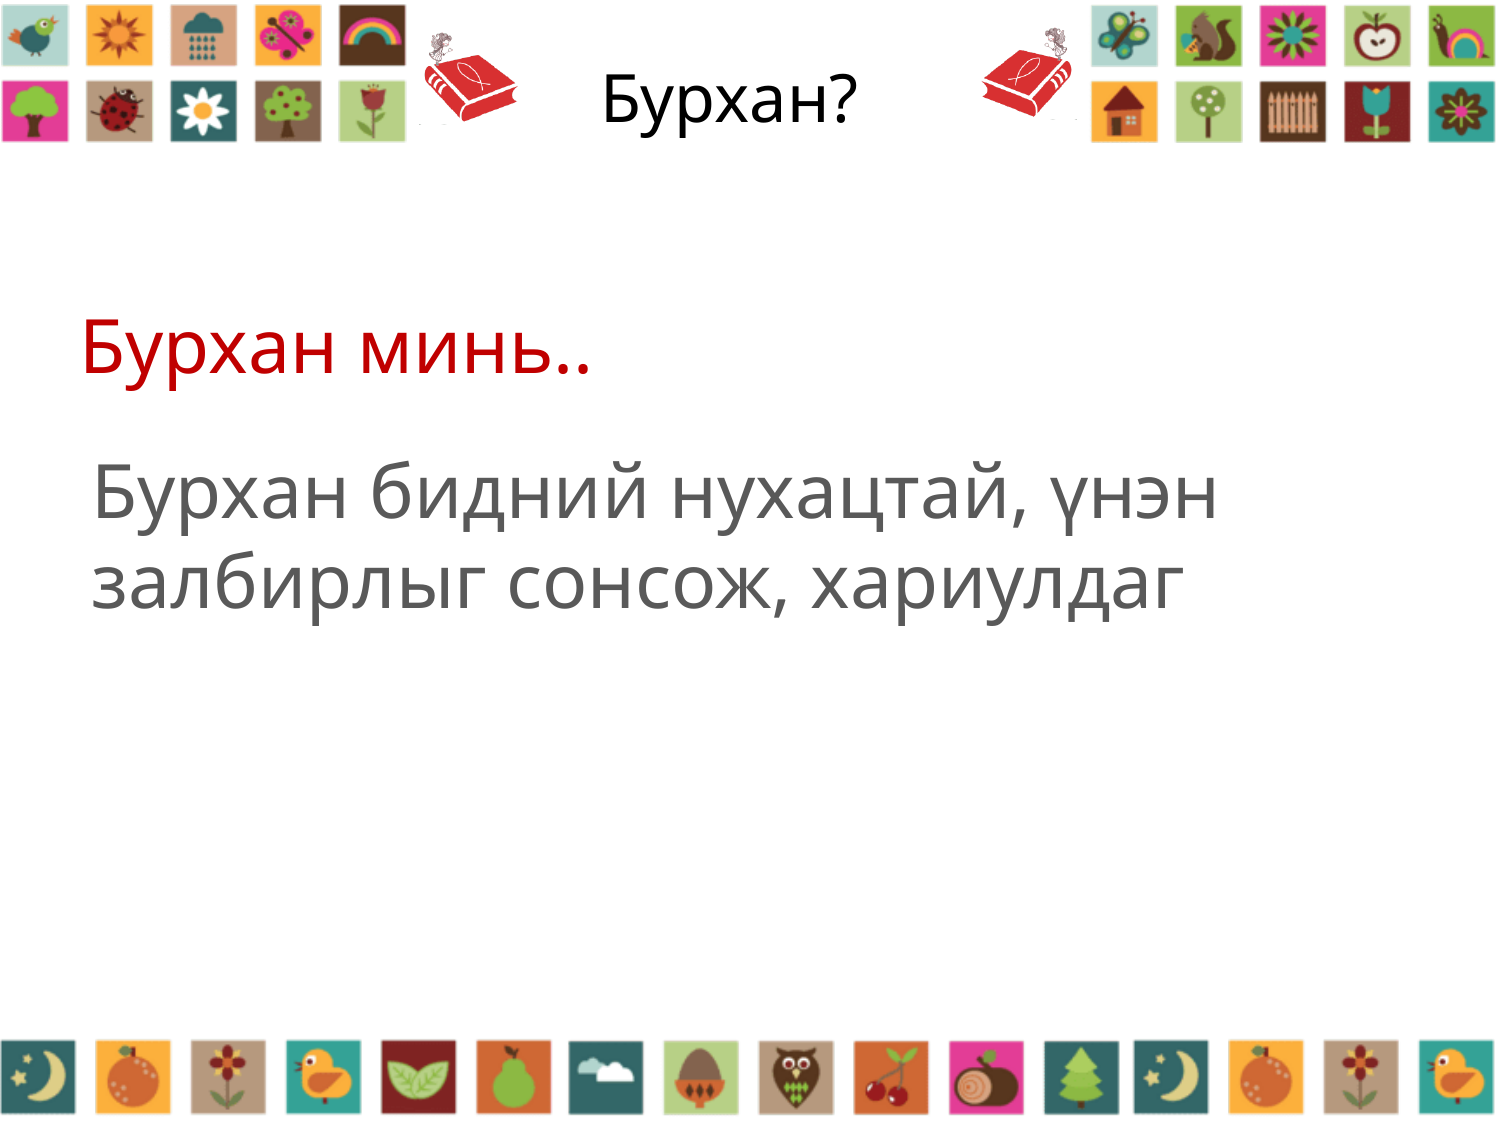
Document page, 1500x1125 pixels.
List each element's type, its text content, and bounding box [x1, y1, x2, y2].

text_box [0, 1028, 1500, 1118]
text_box Бурхан? [425, 48, 1071, 144]
text_box Бурхан бидний нухацтай, үнэн залбирлыг сонсож, хариулдаг [76, 436, 1424, 632]
picture [950, 3, 1500, 150]
text_box Бурхан минь.. [64, 290, 1412, 396]
picture [0, 3, 550, 150]
